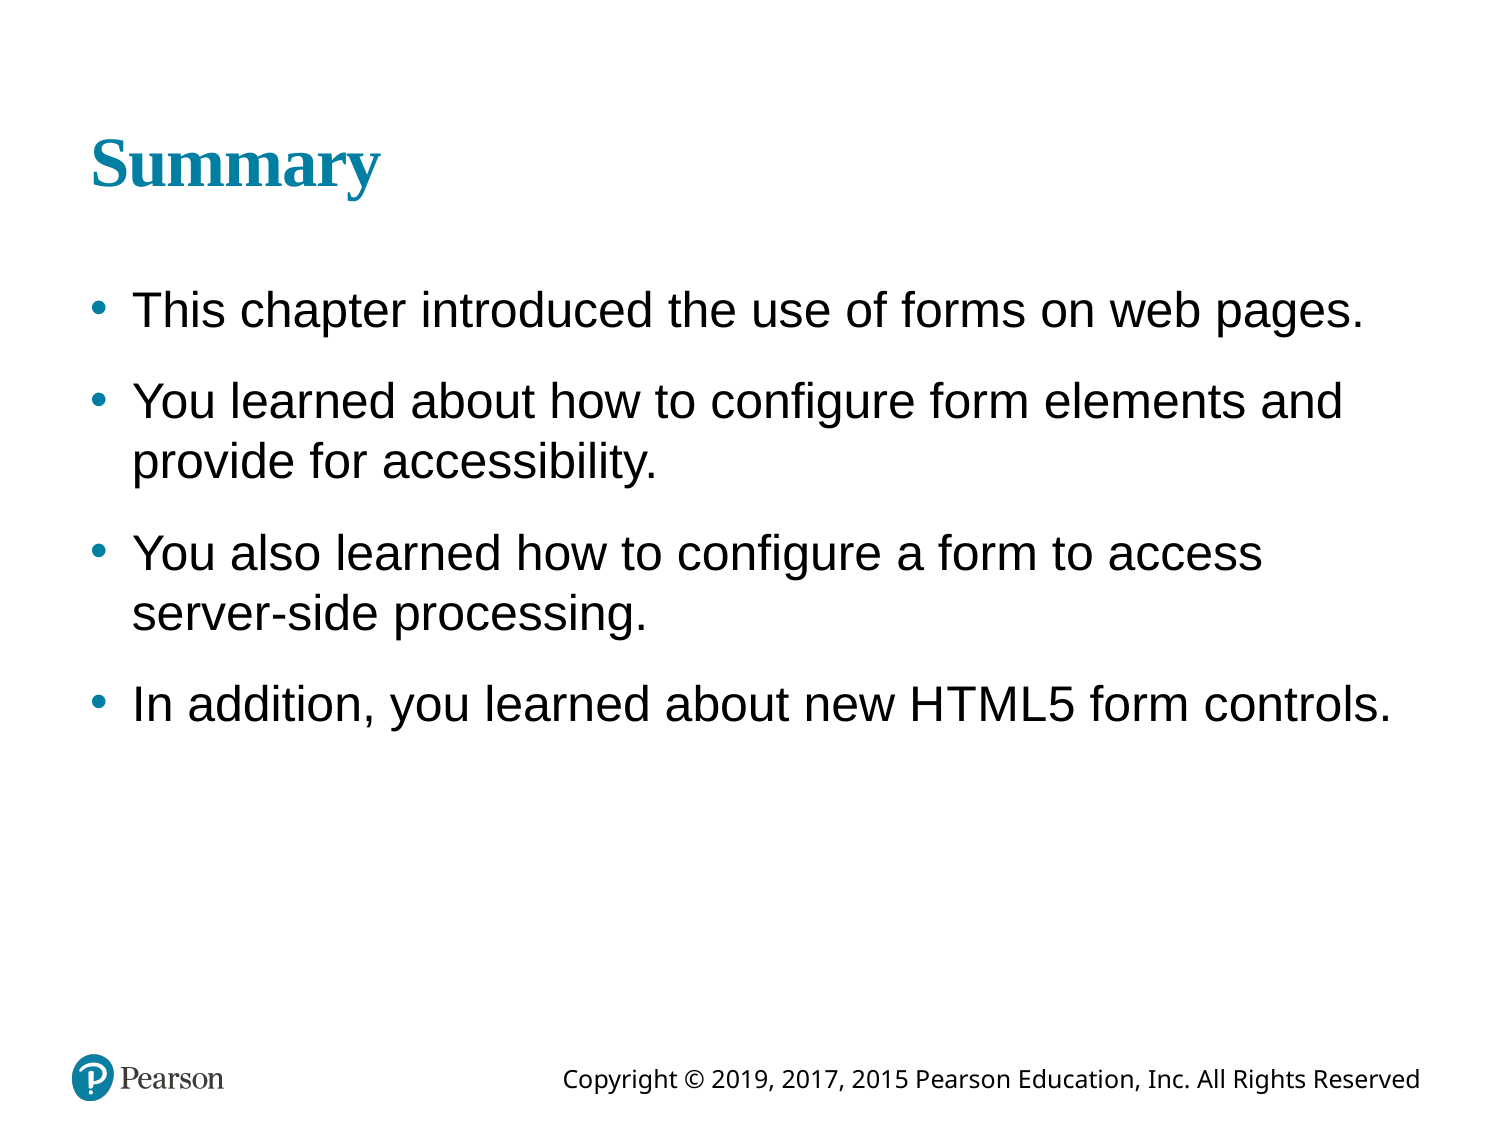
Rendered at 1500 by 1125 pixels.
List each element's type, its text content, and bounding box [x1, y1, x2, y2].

picture [72, 1087, 83, 1101]
picture [80, 1063, 106, 1088]
list This chapter introduced the use of forms on web pages. You learned about how to configure form elements and provide for accessibility. You also learned how to configure a form to access server-side processing. In addition, you learned about new H T M L 5 form controls. [75, 262, 1425, 766]
title Summary [75, 0, 1425, 216]
picture [98, 1054, 224, 1101]
picture [72, 1054, 88, 1070]
